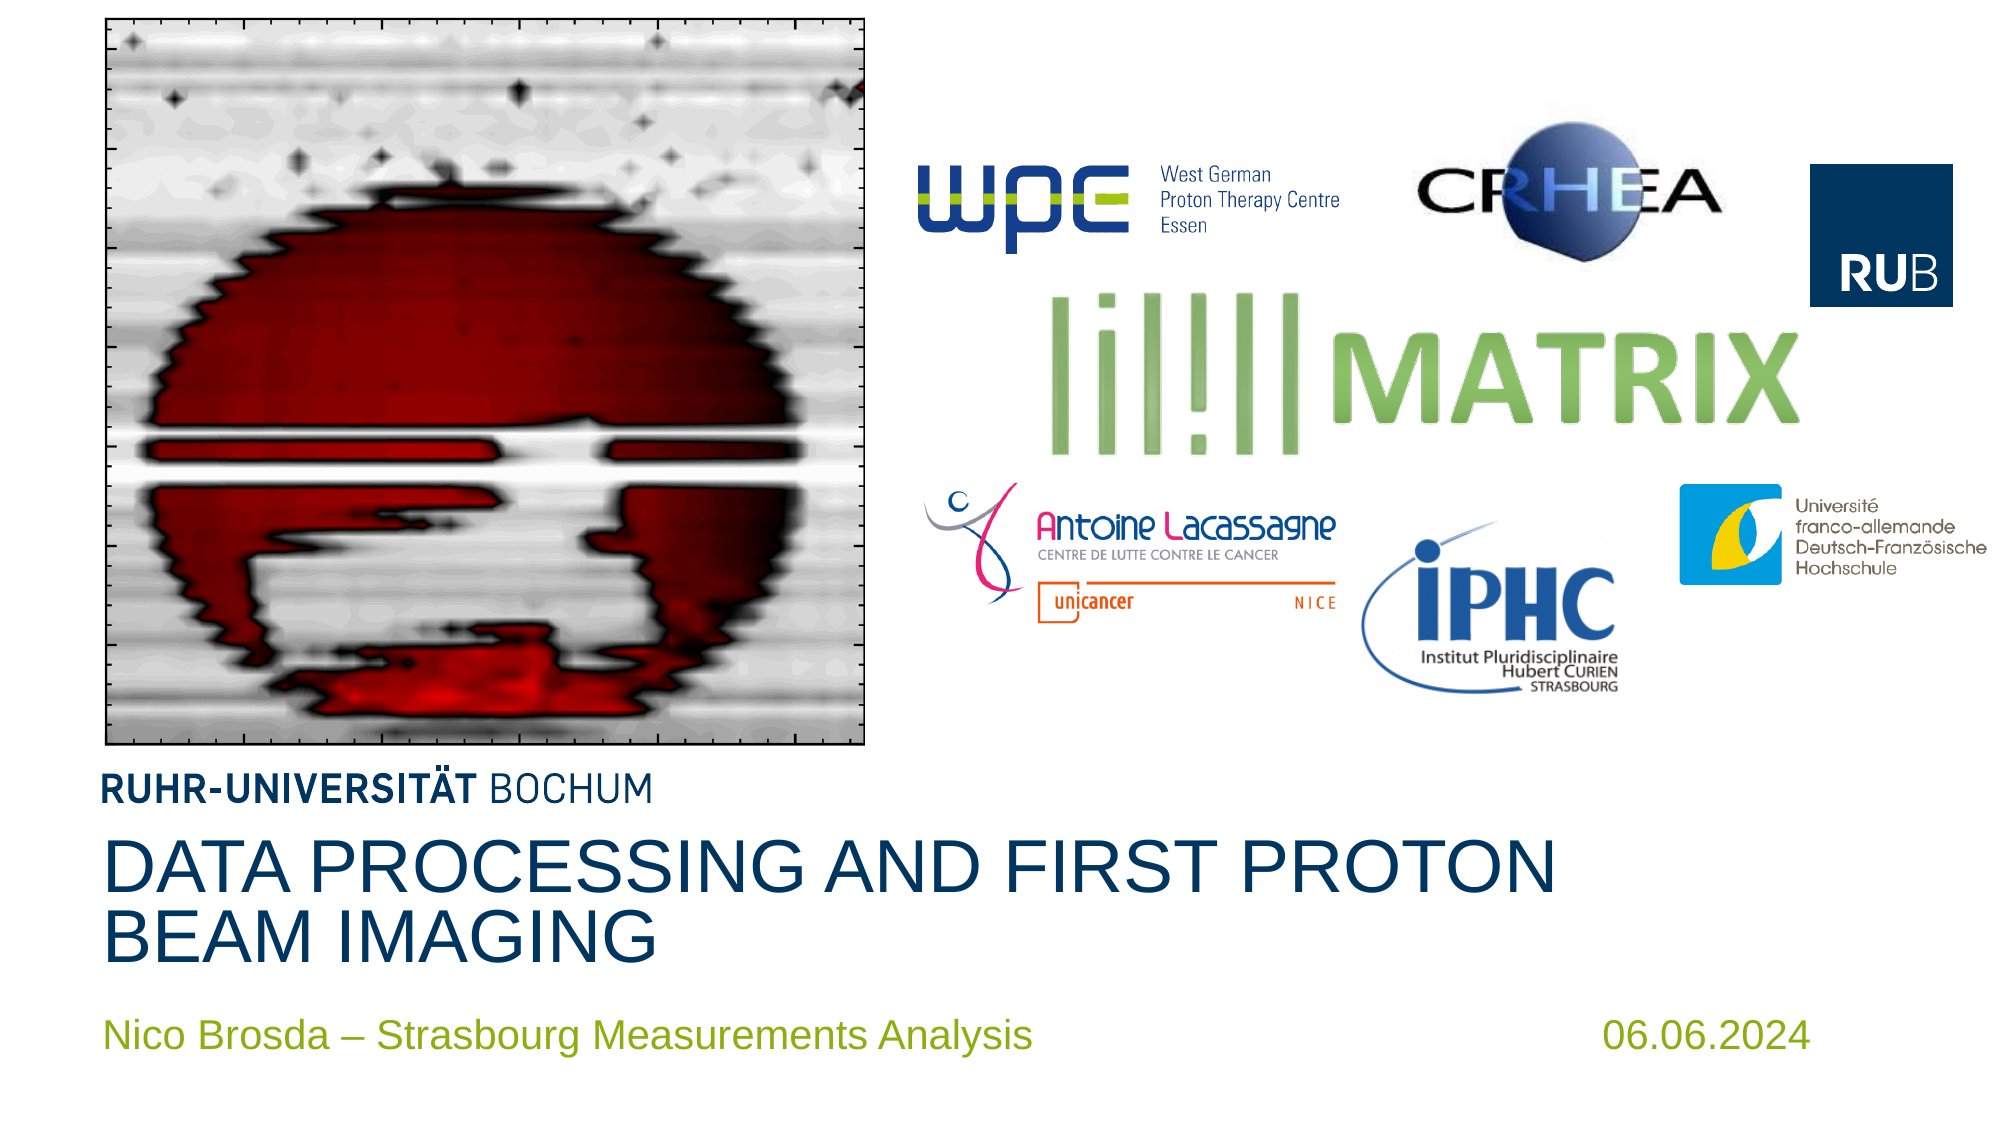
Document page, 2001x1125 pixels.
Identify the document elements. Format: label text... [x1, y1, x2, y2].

picture [918, 163, 1345, 254]
picture [1360, 519, 1619, 696]
picture [102, 17, 866, 746]
title Data Processing and first Proton Beam Imaging [102, 838, 1576, 972]
subtitle Nico Brosda – Strasbourg Measurements Analysis 06.06.2024 [102, 991, 1880, 1125]
picture [924, 103, 1996, 641]
